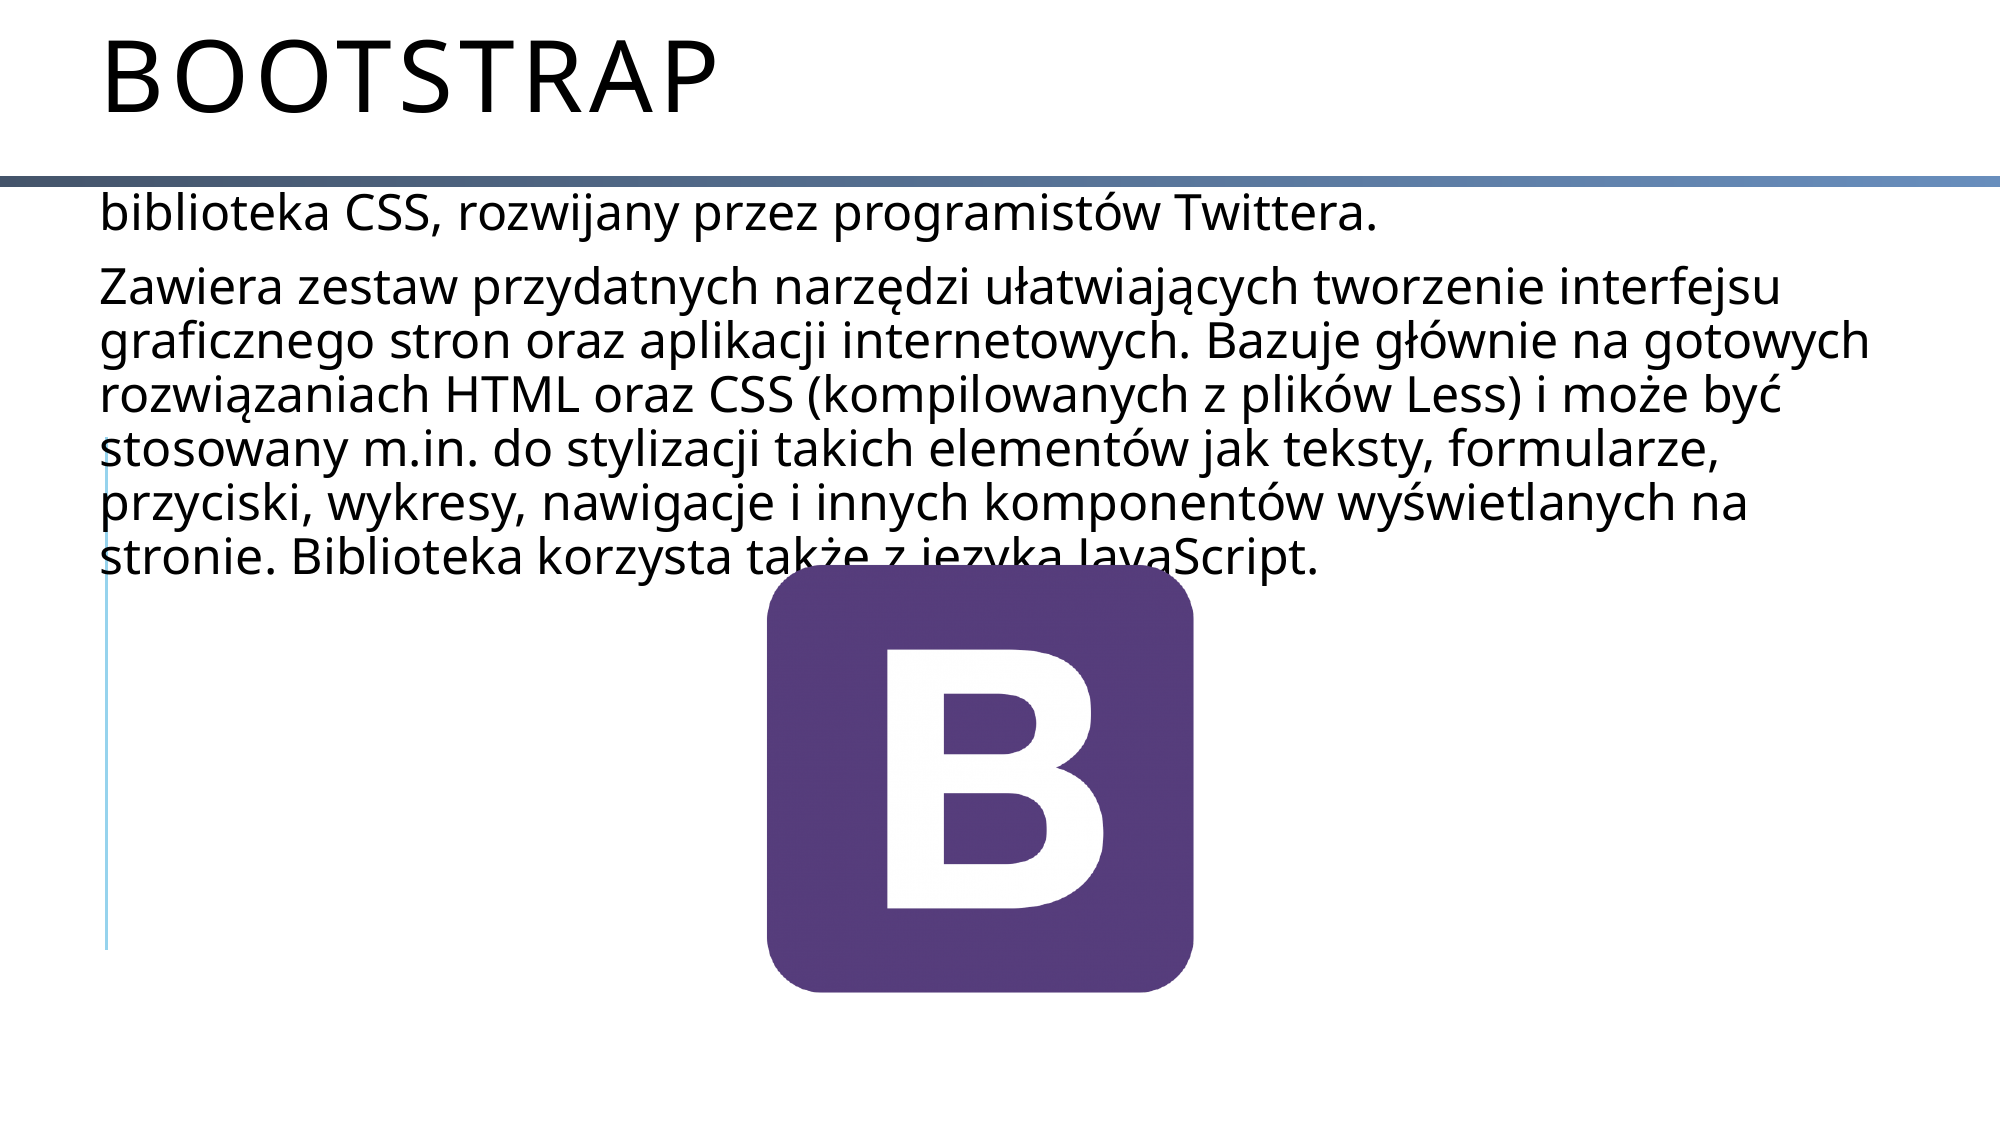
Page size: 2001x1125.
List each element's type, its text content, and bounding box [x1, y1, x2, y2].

picture [713, 511, 1247, 1046]
title BOOTSTRAP [99, 25, 1900, 176]
list biblioteka CSS, rozwijany przez programistów Twittera. Zawiera zestaw przydatnych narzędzi ułatwiających tworzenie interfejsu graficznego stron oraz aplikacji internetowych. Bazuje głównie na gotowych rozwiązaniach HTML oraz CSS (kompilowanych z plików Less) i może być stosowany m.in. do stylizacji takich elementów jak teksty, formularze, przyciski, wykresy, nawigacje i innych komponentów wyświetlanych na stronie. Biblioteka korzysta także z języka JavaScript. [99, 186, 1902, 581]
